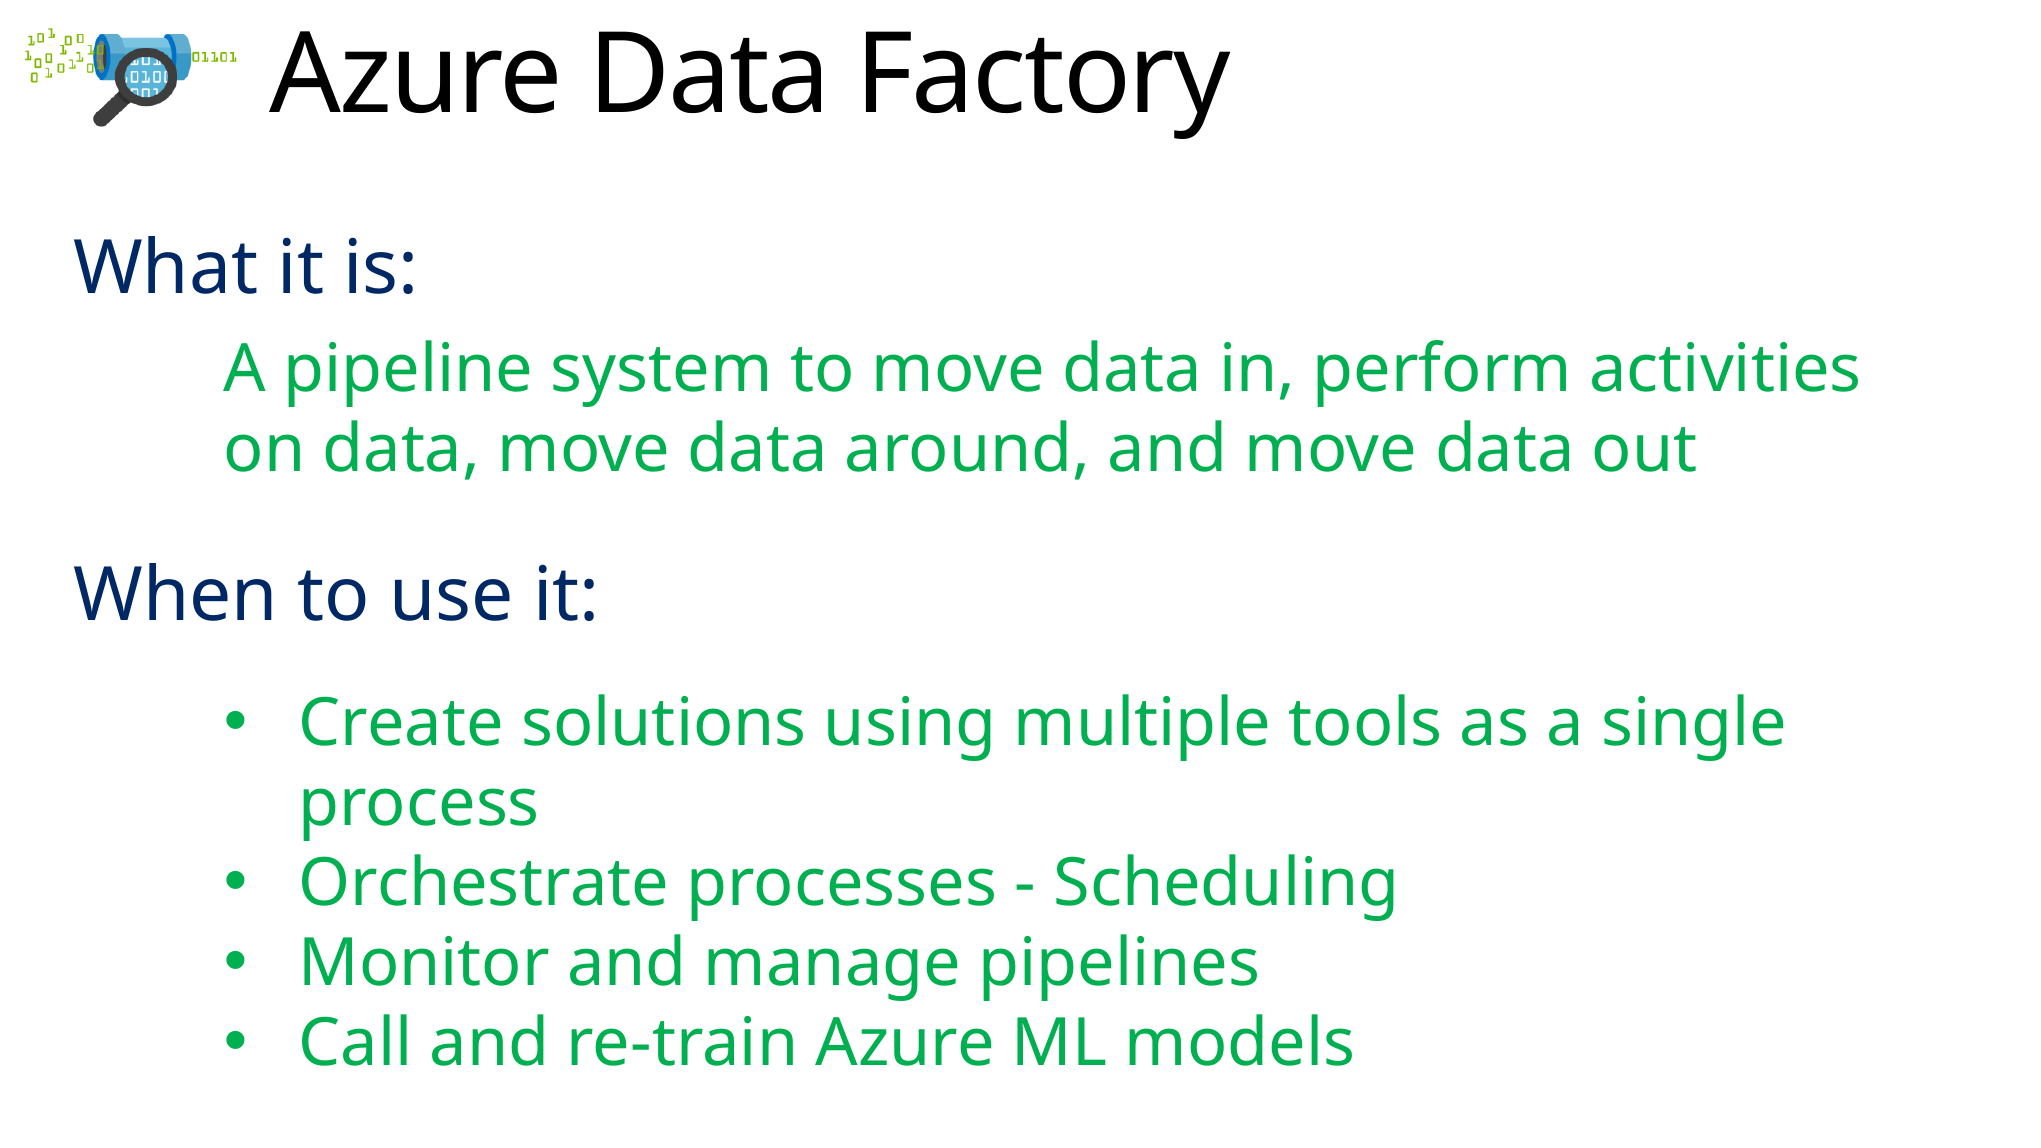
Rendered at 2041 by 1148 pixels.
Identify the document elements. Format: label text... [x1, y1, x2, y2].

text_box When to use it: [58, 538, 626, 643]
text_box Create solutions using multiple tools as a single process Orchestrate processes - Scheduling Monitor and manage pipelines Call and re-train Azure ML models [208, 671, 1960, 1087]
picture [18, 20, 246, 132]
text_box A pipeline system to move data in, perform activities on data, move data around, and move data out [208, 317, 1960, 492]
title Azure Data Factory [245, 0, 1419, 118]
text_box What it is: [58, 211, 526, 316]
